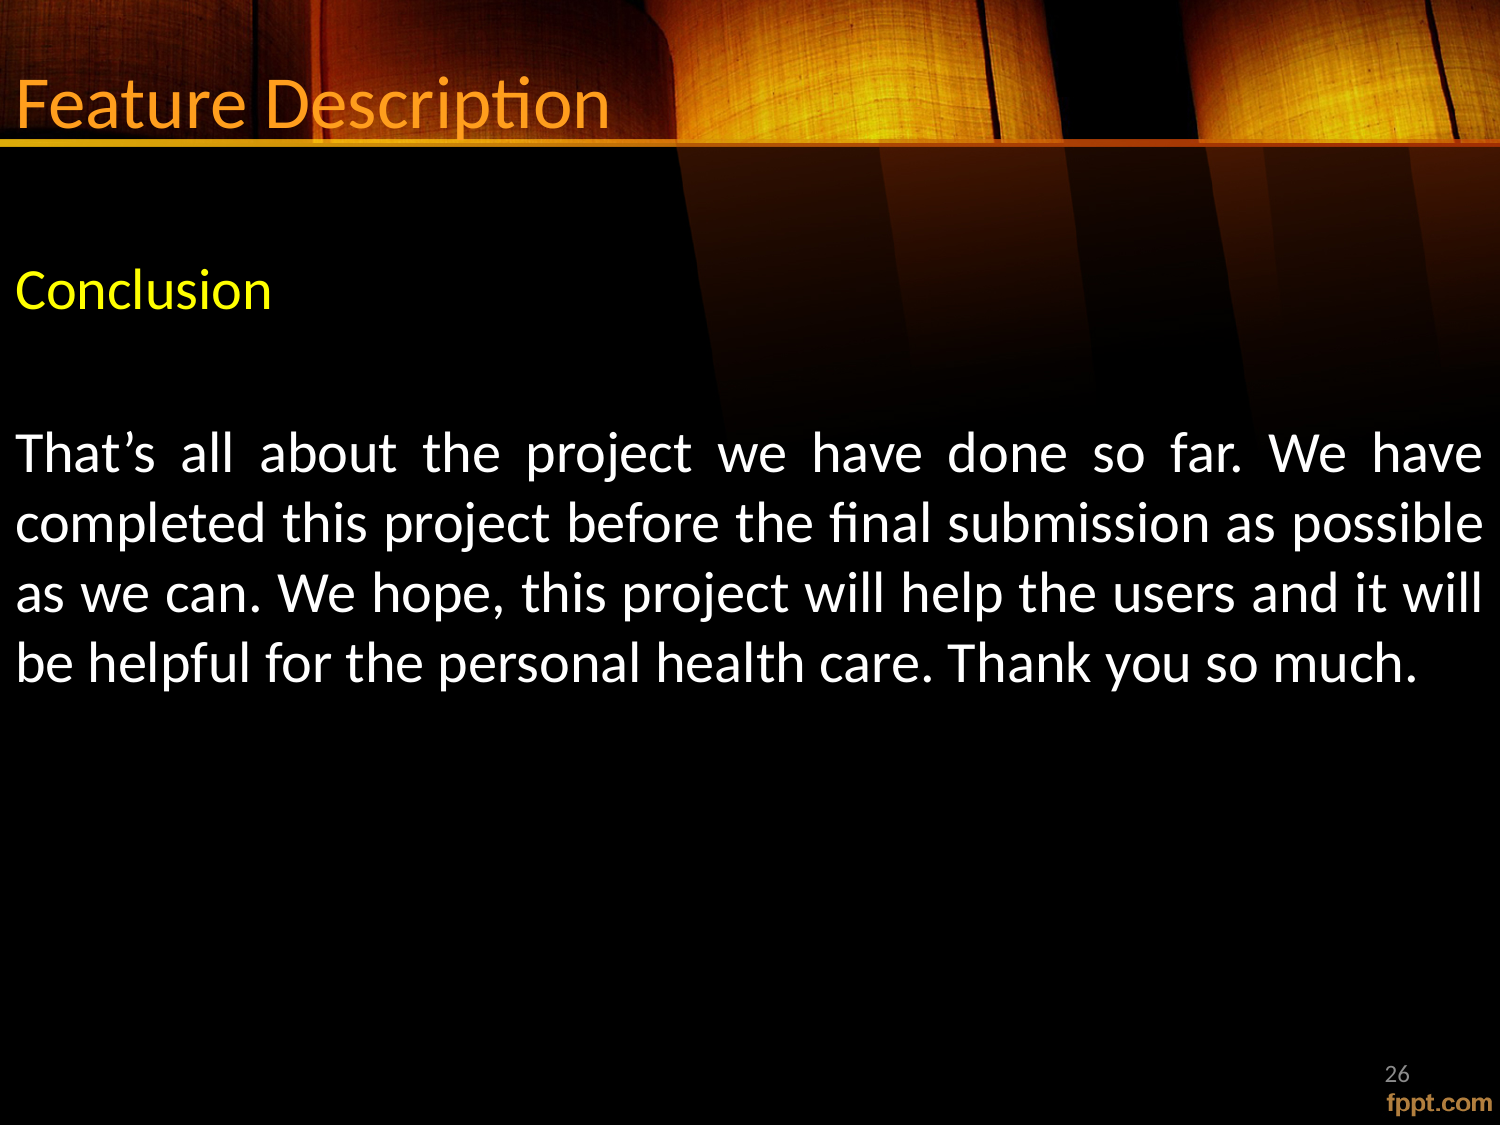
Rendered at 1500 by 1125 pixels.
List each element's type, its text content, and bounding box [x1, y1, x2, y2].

slide_number 26 [1074, 1042, 1425, 1103]
title Feature Description [0, 36, 1153, 161]
picture [0, 0, 1500, 161]
list Conclusion That’s all about the project we have done so far. We have completed this project before the final submission as possible as we can. We hope, this project will help the users and it will be helpful for the personal health care. Thank you so much. [0, 161, 1500, 1125]
